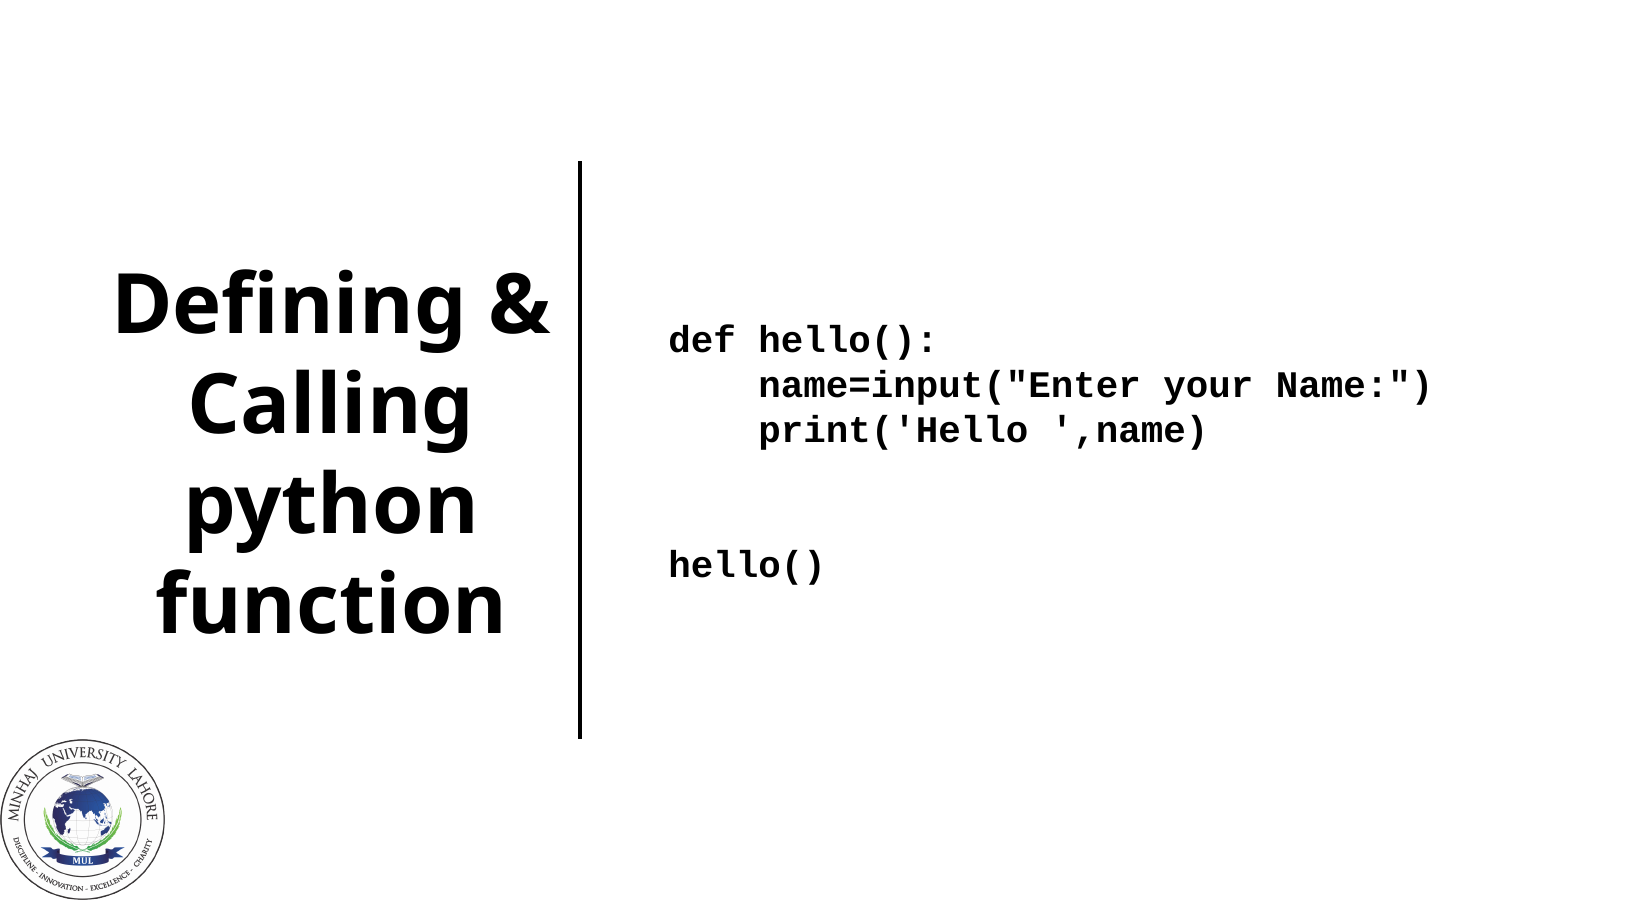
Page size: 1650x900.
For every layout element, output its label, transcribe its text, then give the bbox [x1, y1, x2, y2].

picture [0, 739, 165, 900]
title Defining & Calling python function [82, 103, 580, 797]
list def hello(): name=input("Enter your Name:") print('Hello ',name) hello() [613, 107, 1526, 793]
